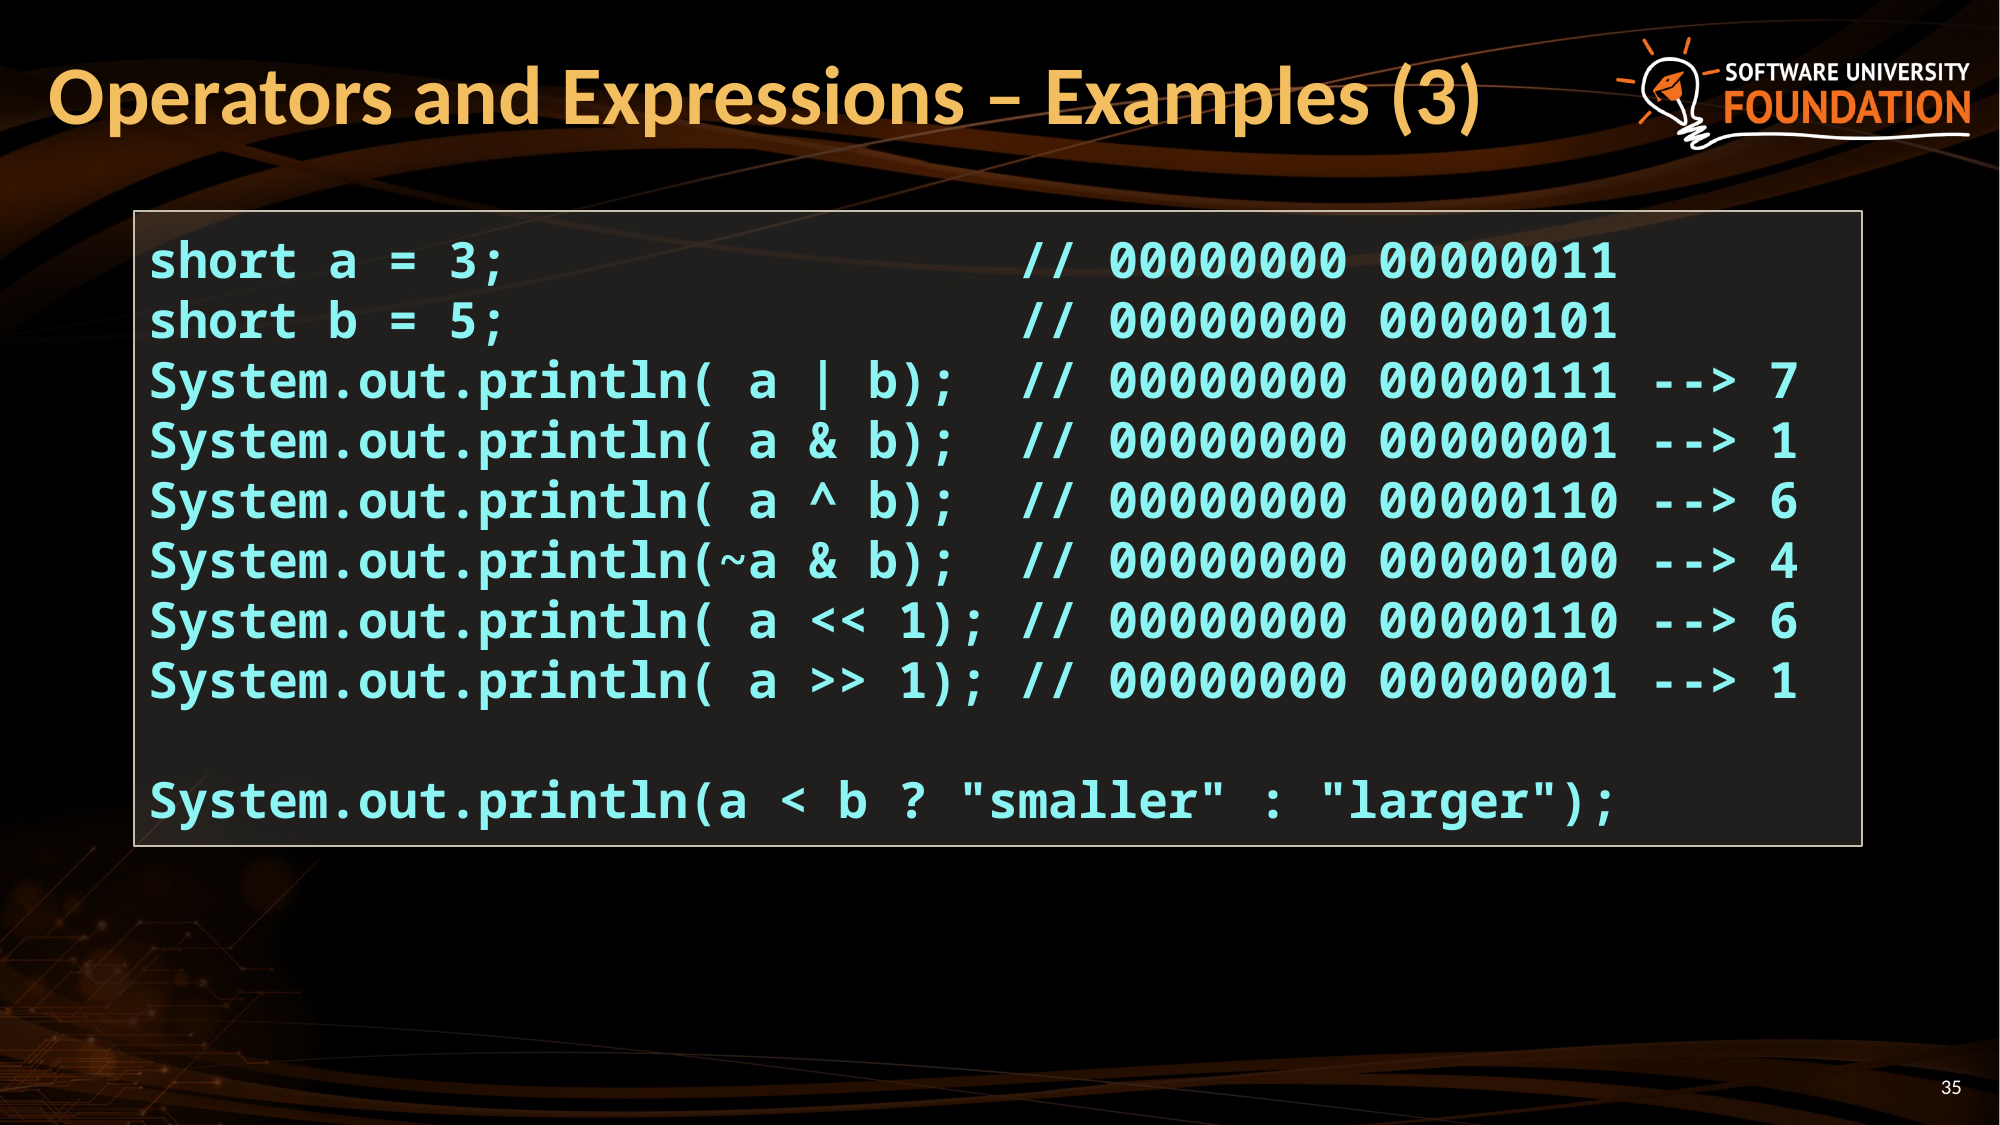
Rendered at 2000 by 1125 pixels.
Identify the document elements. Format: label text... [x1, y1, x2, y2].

text_box short a = 3; // 00000000 00000011 short b = 5; // 00000000 00000101 System.out.println( a | b); // 00000000 00000111 --> 7 System.out.println( a & b); // 00000000 00000001 --> 1 System.out.println( a ^ b); // 00000000 00000110 --> 6 System.out.println(~a & b); // 00000000 00000100 --> 4 System.out.println( a << 1); // 00000000 00000110 --> 6 System.out.println( a >> 1); // 00000000 00000001 --> 1 System.out.println(a < b ? "smaller" : "larger"); [133, 210, 1863, 847]
title Operators and Expressions – Examples (3) [30, 6, 1602, 189]
slide_number 35 [1897, 1070, 1968, 1103]
picture [0, 0, 2000, 1125]
